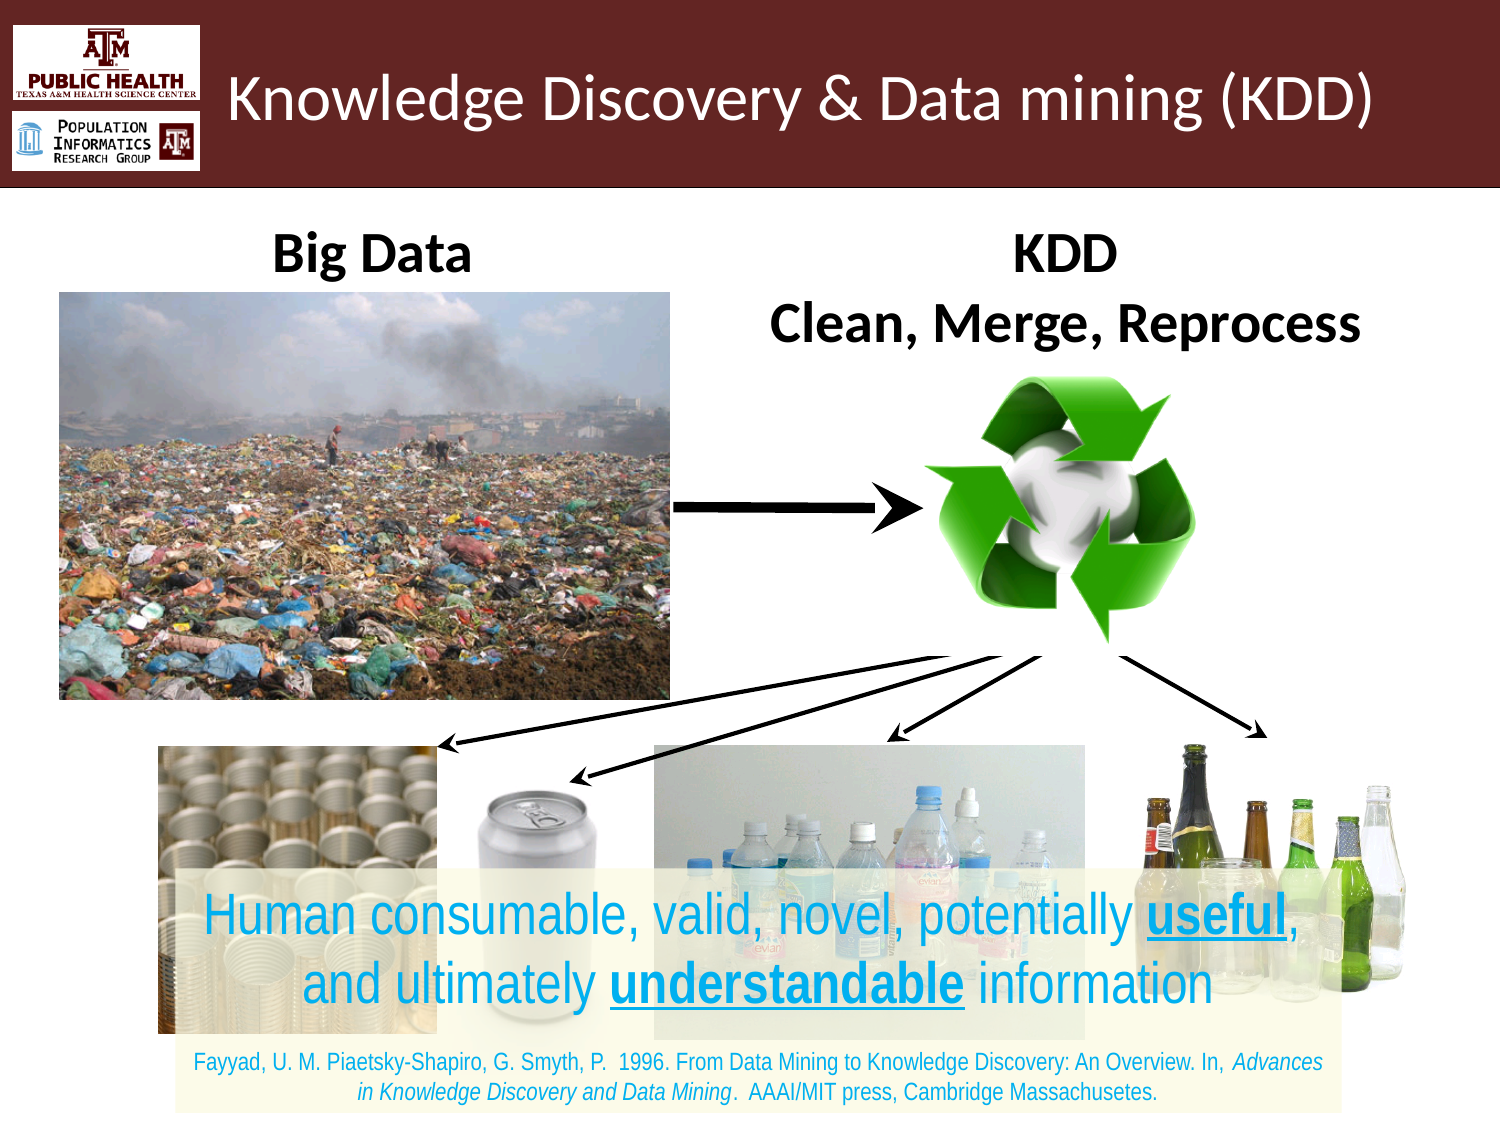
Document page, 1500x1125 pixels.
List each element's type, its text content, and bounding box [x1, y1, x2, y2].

text_box Big Data [72, 206, 672, 291]
picture [1068, 919, 1079, 930]
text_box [568, 630, 1082, 783]
picture [1105, 738, 1431, 1045]
text_box Human consumable, valid, novel, potentially useful, and ultimately understandable information Fayyad, U. M. Piaetsky-Shapiro, G. Smyth, P. 1996. From Data Mining to Knowledge Discovery: An Overview. In, Advances in Knowledge Discovery and Data Mining. AAAI/MIT press, Cambridge Massachusetes. [175, 868, 1342, 1113]
title Knowledge Discovery & Data mining (KDD) [212, 0, 1500, 188]
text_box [886, 663, 1084, 743]
picture [698, 1059, 703, 1068]
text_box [1088, 663, 1269, 739]
picture [158, 730, 1085, 1076]
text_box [436, 630, 567, 748]
picture [12, 25, 200, 100]
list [59, 292, 668, 701]
picture [12, 111, 200, 171]
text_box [673, 206, 1452, 656]
